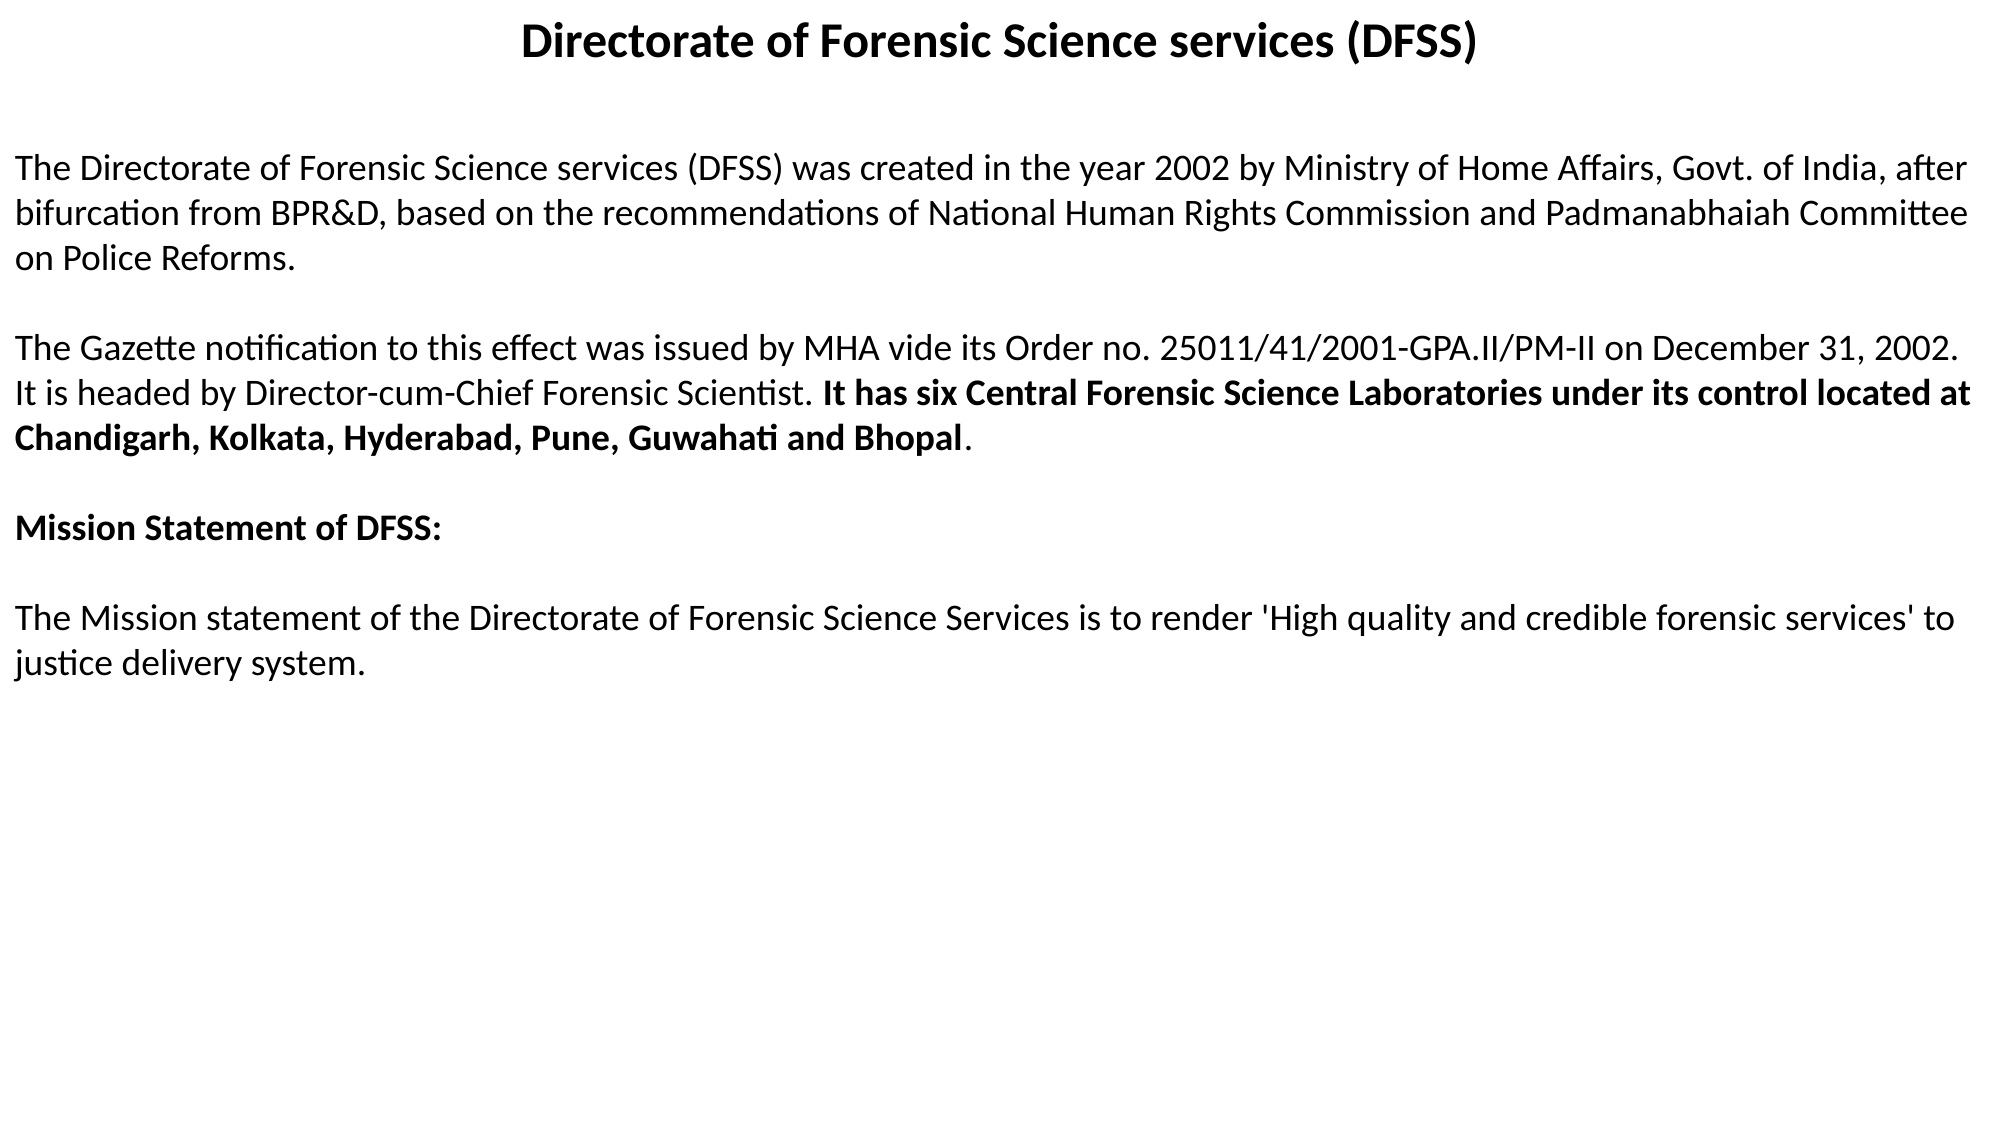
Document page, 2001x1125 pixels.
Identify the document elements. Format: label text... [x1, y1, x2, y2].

text_box Directorate of Forensic Science services (DFSS) [0, 0, 2000, 75]
text_box The Directorate of Forensic Science services (DFSS) was created in the year 2002 by Ministry of Home Affairs, Govt. of India, after bifurcation from BPR&D, based on the recommendations of National Human Rights Commission and Padmanabhaiah Committee on Police Reforms. The Gazette notification to this effect was issued by MHA vide its Order no. 25011/41/2001-GPA.II/PM-II on December 31, 2002. It is headed by Director-cum-Chief Forensic Scientist. It has six Central Forensic Science Laboratories under its control located at Chandigarh, Kolkata, Hyderabad, Pune, Guwahati and Bhopal. Mission Statement of DFSS: The Mission statement of the Directorate of Forensic Science Services is to render 'High quality and credible forensic services' to justice delivery system. [0, 136, 2000, 691]
